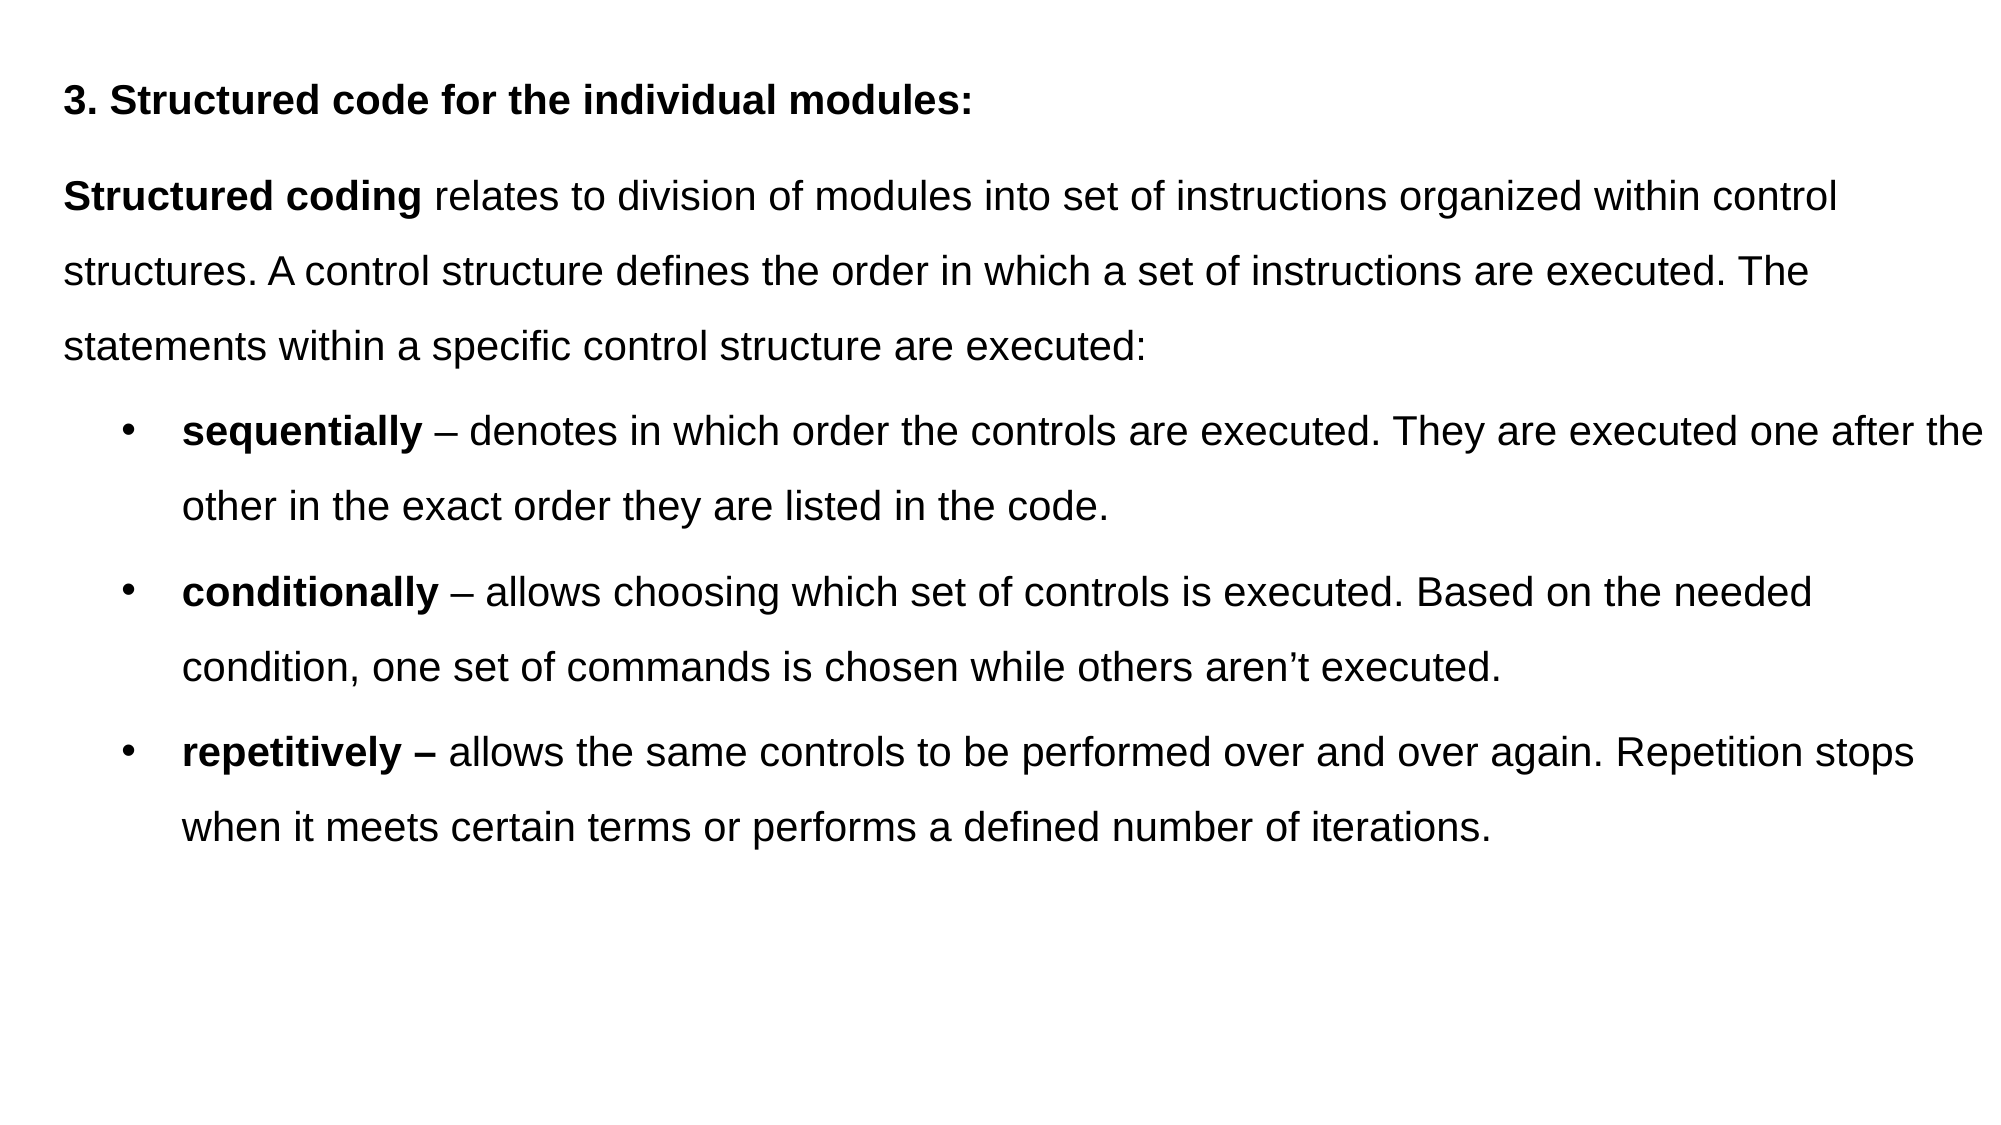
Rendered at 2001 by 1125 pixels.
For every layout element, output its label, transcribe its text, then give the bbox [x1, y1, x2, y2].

list 3. Structured code for the individual modules: Structured coding relates to division of modules into set of instructions organized within control structures. A control structure defines the order in which a set of instructions are executed. The statements within a specific control structure are executed: sequentially – denotes in which order the controls are executed. They are executed one after the other in the exact order they are listed in the code. conditionally – allows choosing which set of controls is executed. Based on the needed condition, one set of commands is chosen while others aren’t executed. repetitively – allows the same controls to be performed over and over again. Repetition stops when it meets certain terms or performs a defined number of iterations. [48, 40, 2000, 1014]
